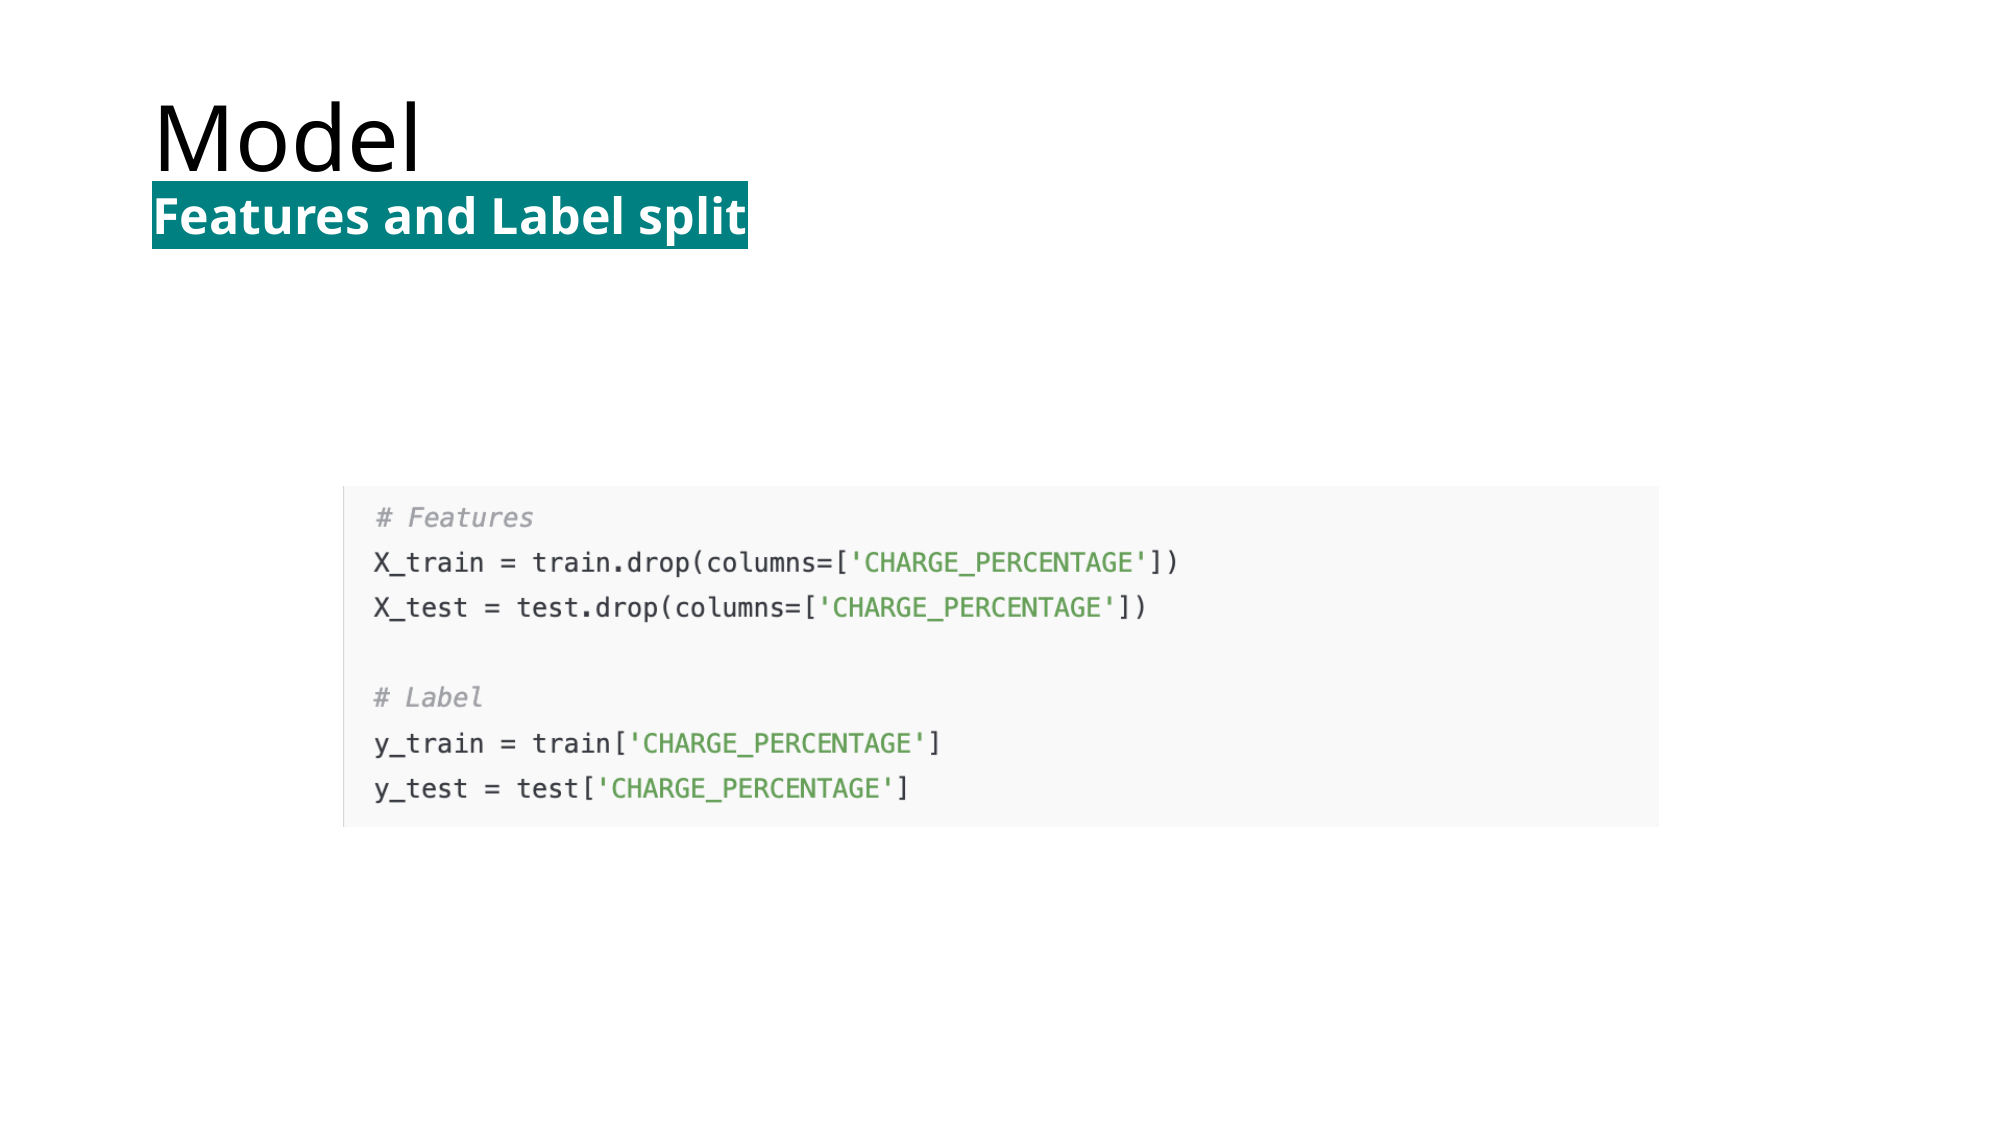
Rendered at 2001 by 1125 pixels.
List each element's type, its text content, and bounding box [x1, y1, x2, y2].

title Model Features and Label split [137, 59, 1863, 278]
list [341, 486, 1659, 827]
